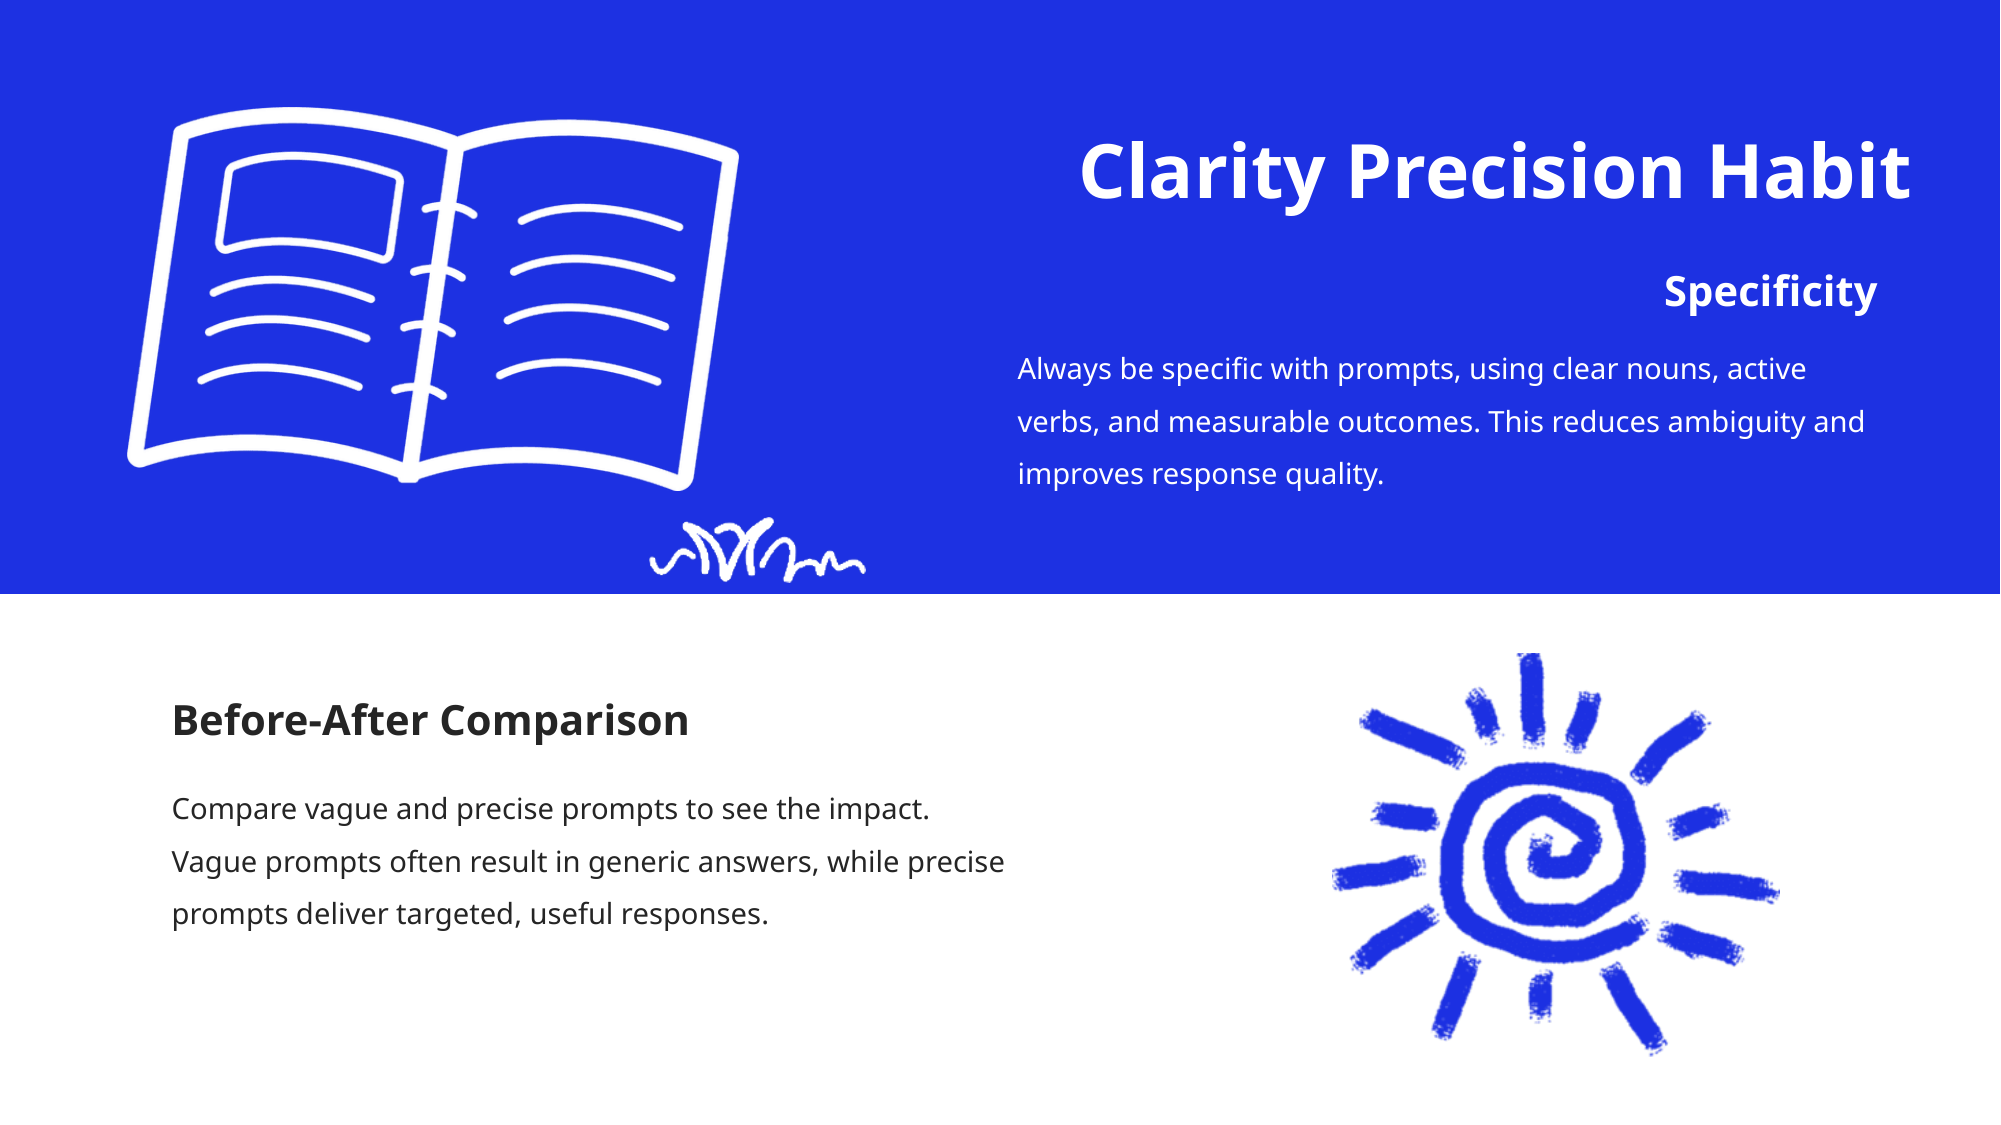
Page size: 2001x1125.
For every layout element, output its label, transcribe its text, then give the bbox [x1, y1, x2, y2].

picture [127, 107, 739, 491]
text_box Specificity [865, 264, 1878, 315]
picture [0, 594, 2000, 1125]
text_box Clarity Precision Habit [822, 116, 1928, 225]
picture [649, 517, 866, 583]
text_box Always be specific with prompts, using clear nouns, active verbs, and measurable outcomes. This reduces ambiguity and improves response quality. [1002, 325, 1885, 498]
